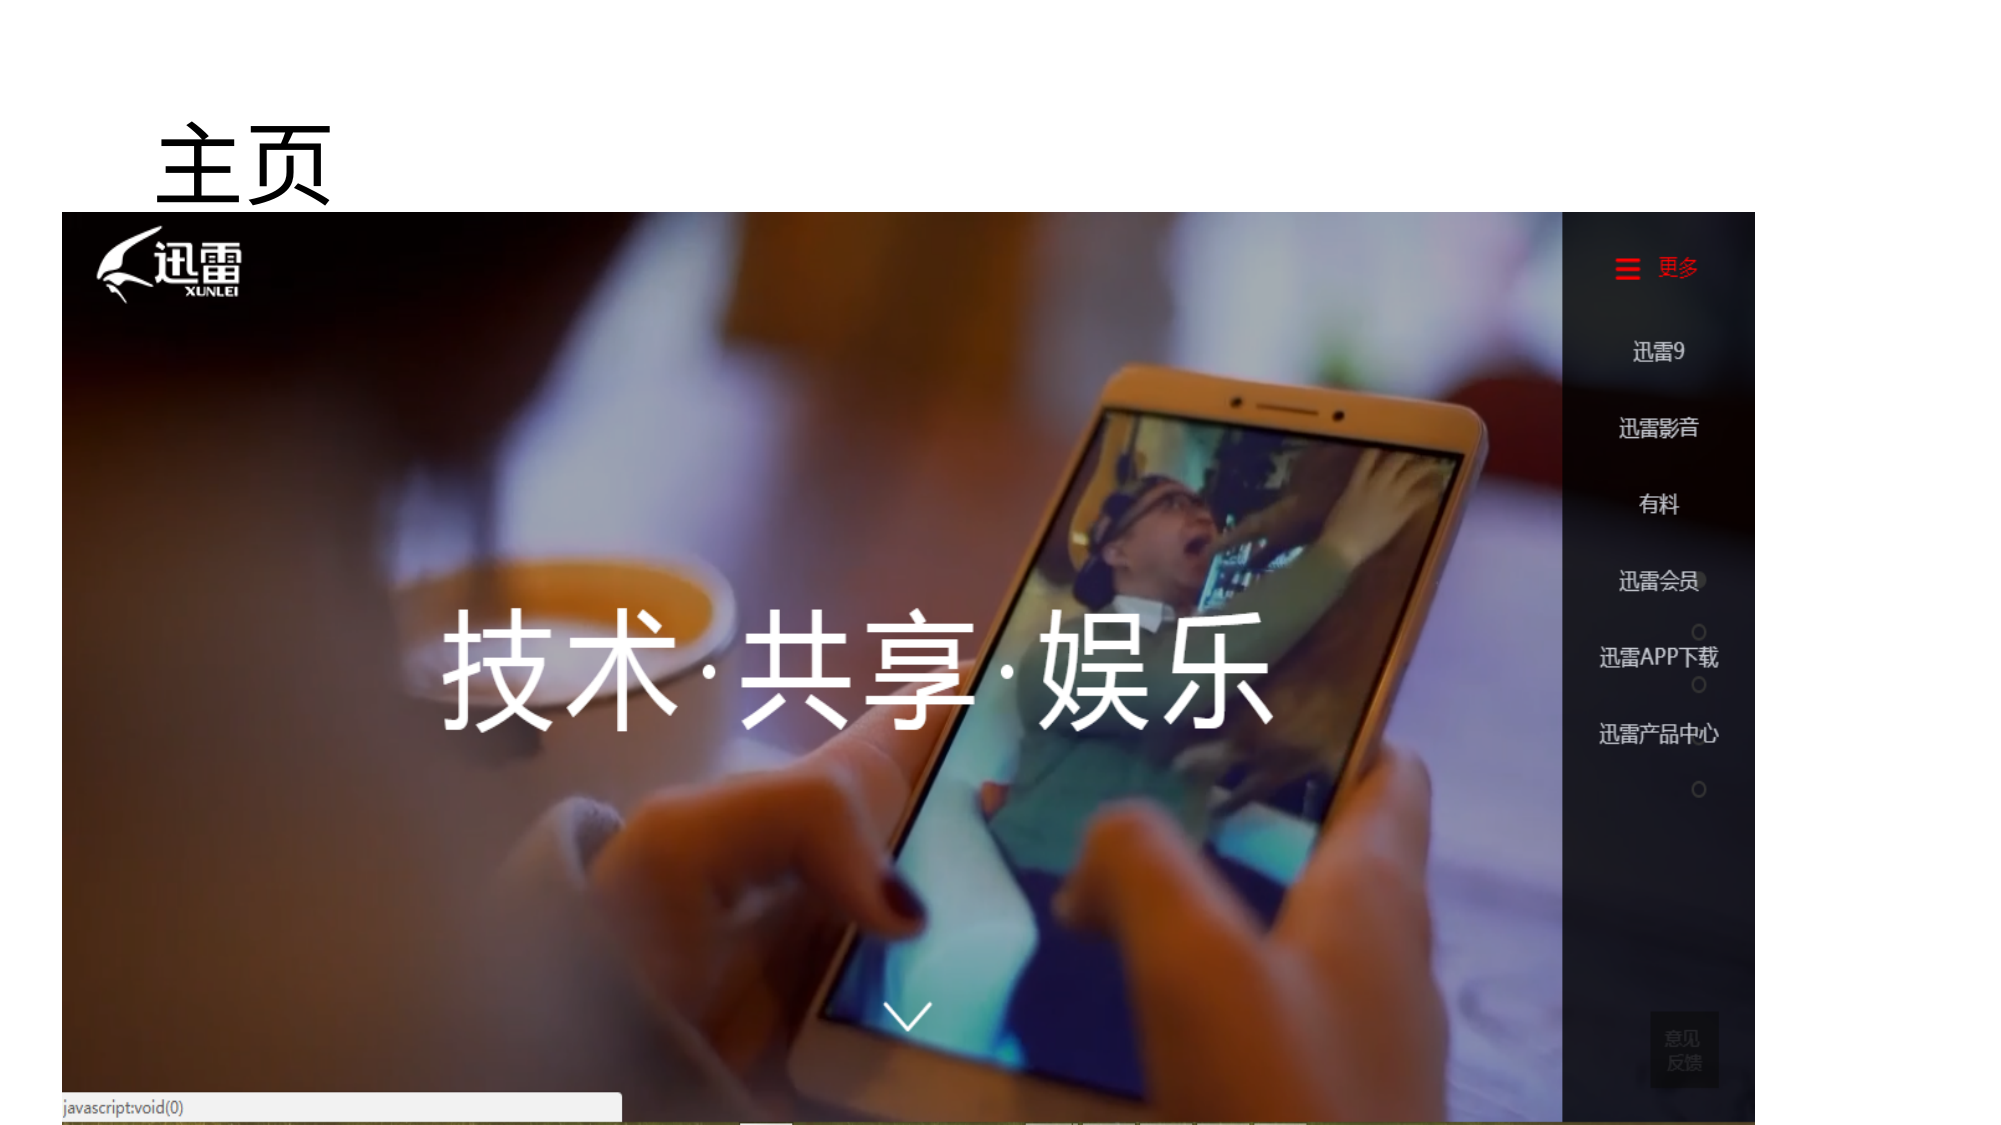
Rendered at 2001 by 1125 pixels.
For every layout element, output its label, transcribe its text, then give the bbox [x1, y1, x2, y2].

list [62, 212, 1755, 1125]
title 主页 [137, 59, 1863, 278]
